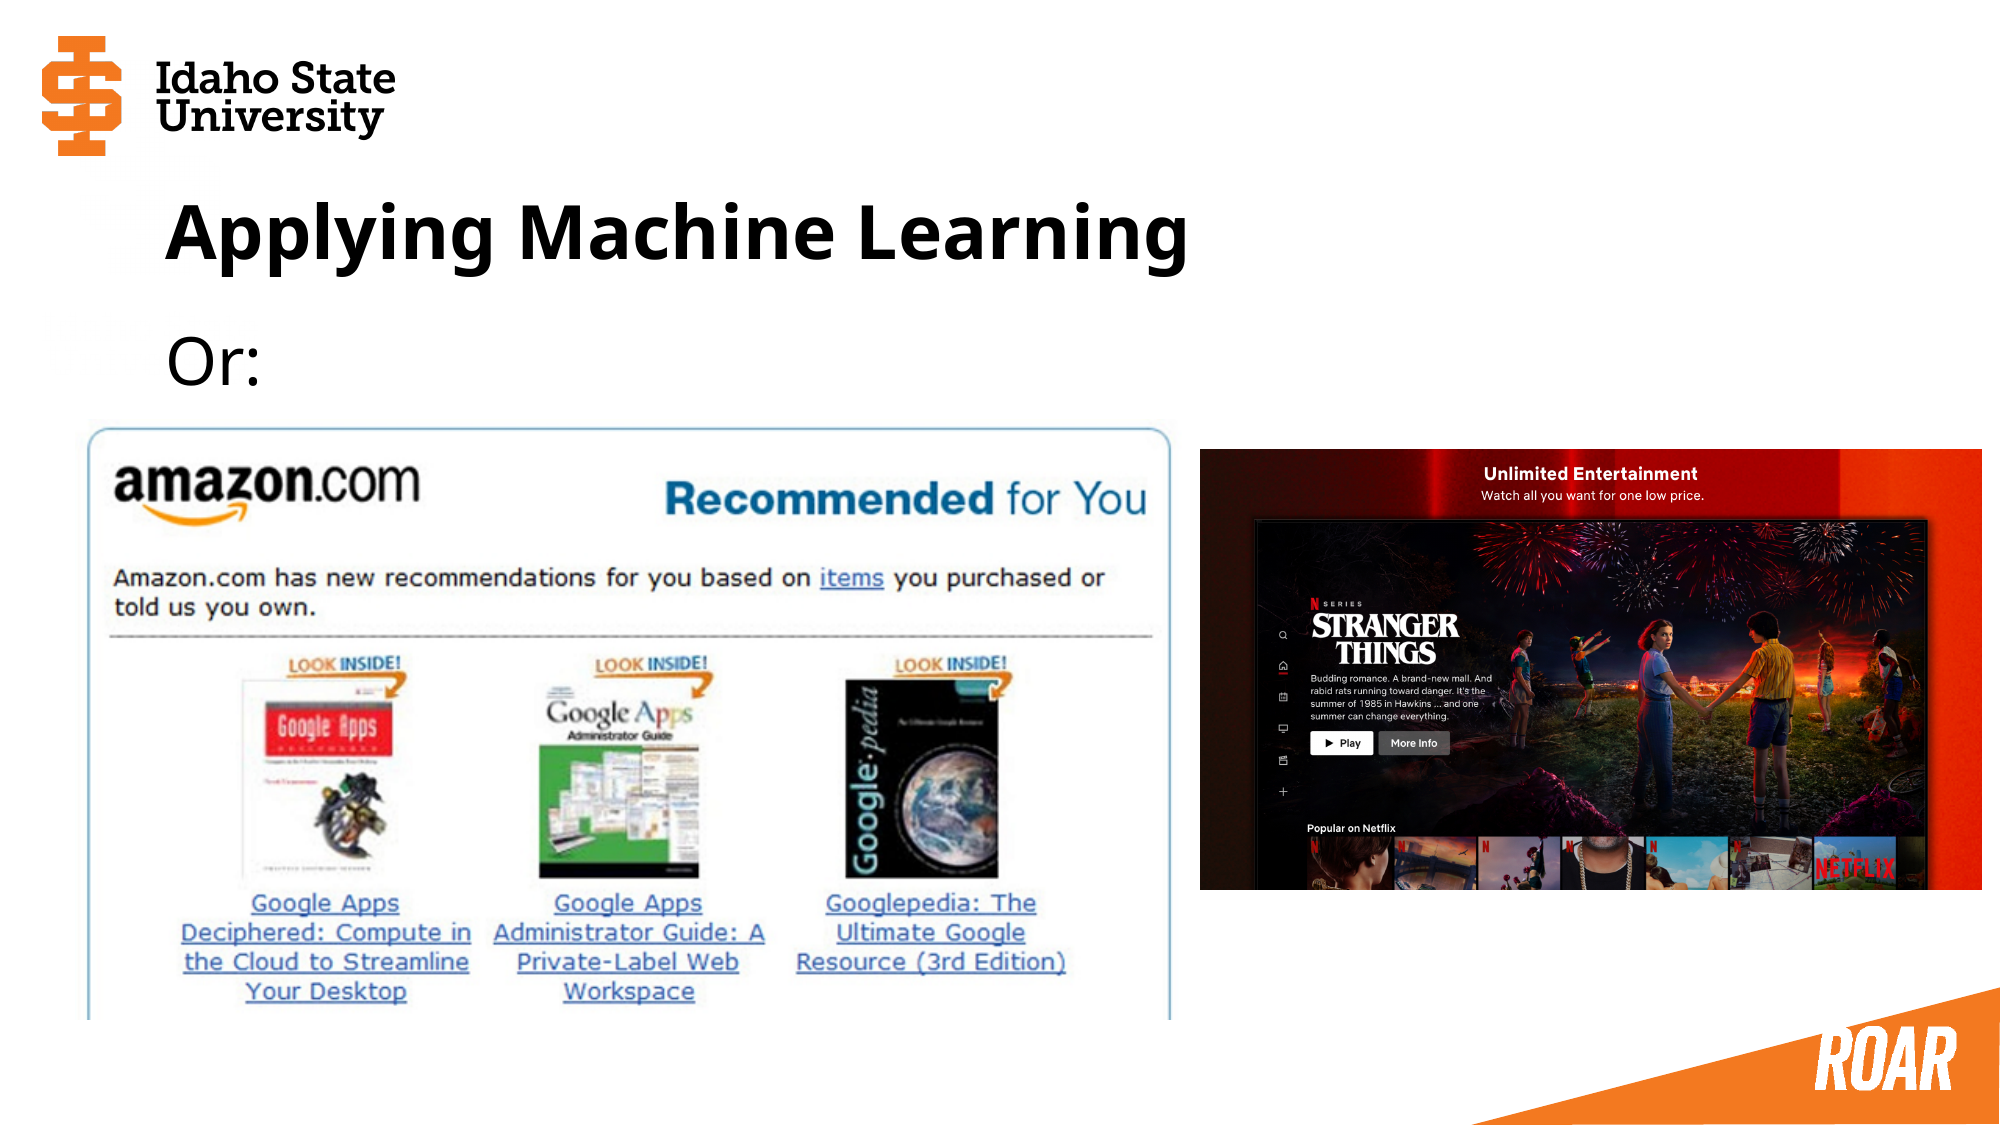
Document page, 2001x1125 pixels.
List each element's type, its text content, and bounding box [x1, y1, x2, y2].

picture [1807, 1022, 1964, 1094]
title Applying Machine Learning [137, 187, 1863, 300]
picture [74, 419, 1182, 1020]
list Or: [137, 320, 1875, 988]
picture [1199, 449, 1982, 890]
picture [26, 36, 395, 408]
